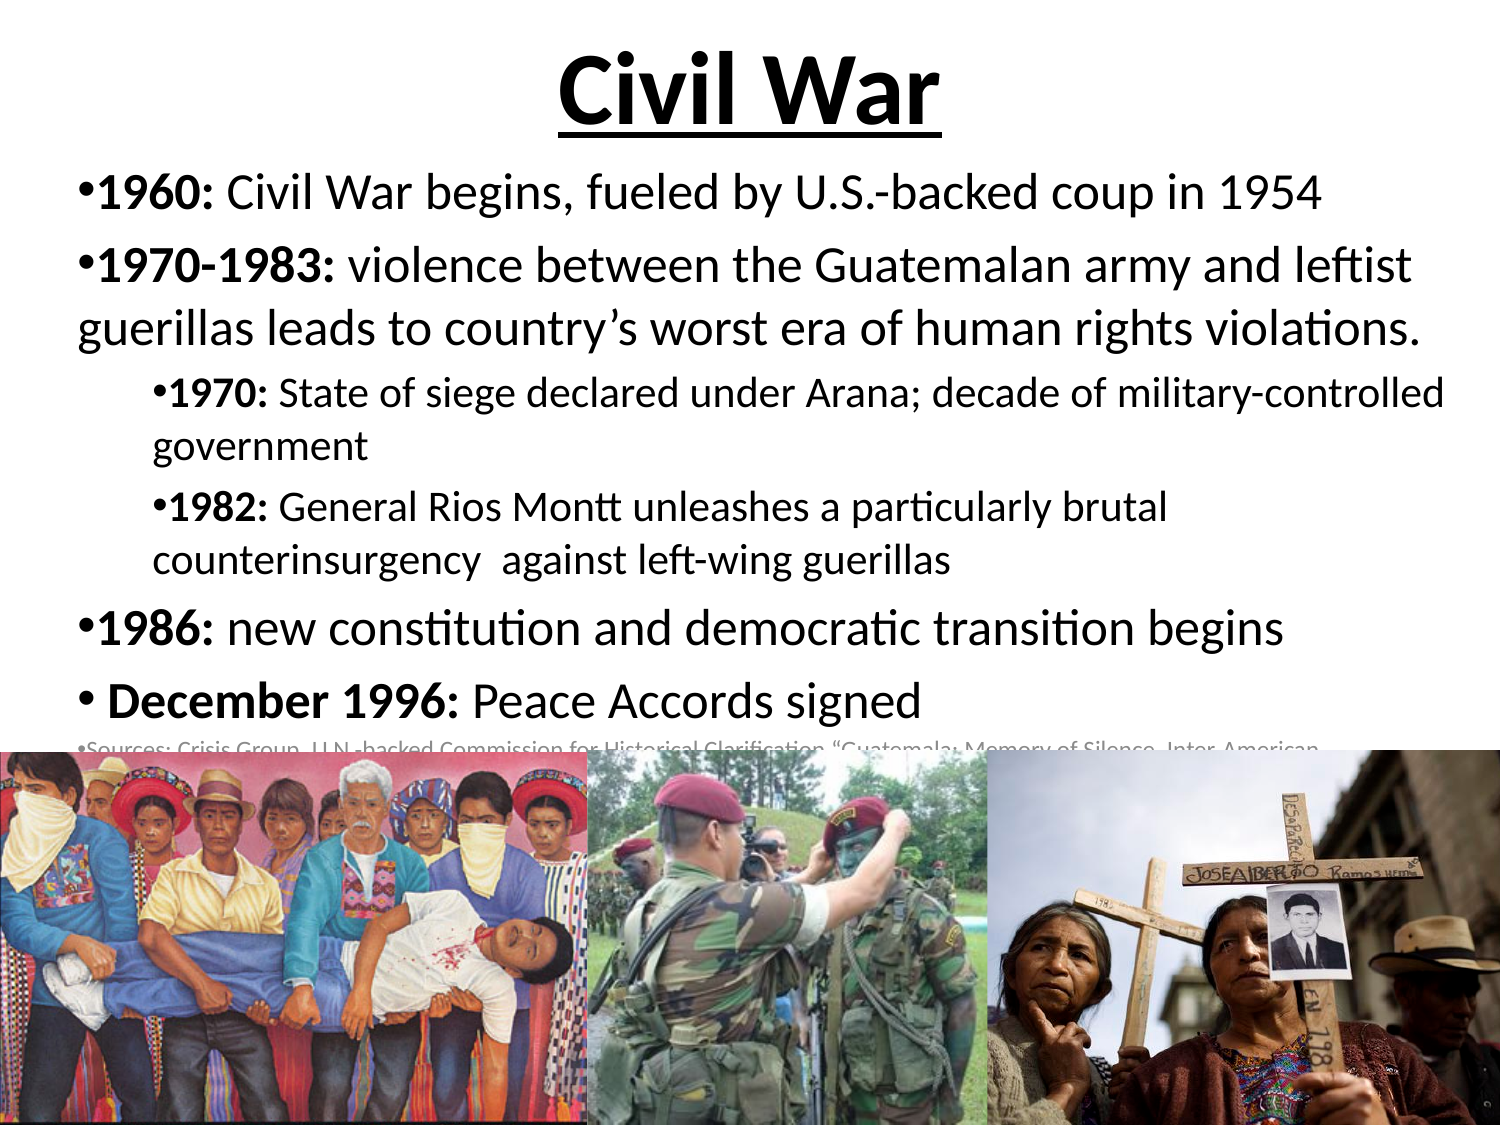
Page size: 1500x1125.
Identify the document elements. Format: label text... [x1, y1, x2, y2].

subtitle 1960: Civil War begins, fueled by U.S.-backed coup in 1954 1970-1983: violence between the Guatemalan army and leftist guerillas leads to country’s worst era of human rights violations. 1970: State of siege declared under Arana; decade of military-controlled government 1982: General Rios Montt unleashes a particularly brutal counterinsurgency against left-wing guerillas 1986: new constitution and democratic transition begins December 1996: Peace Accords signed Sources: Crisis Group, U.N.-backed Commission for Historical Clarification “Guatemala: Memory of Silence, Inter-American [62, 149, 1463, 750]
picture [0, 749, 1500, 1125]
title Civil War [112, 0, 1388, 149]
